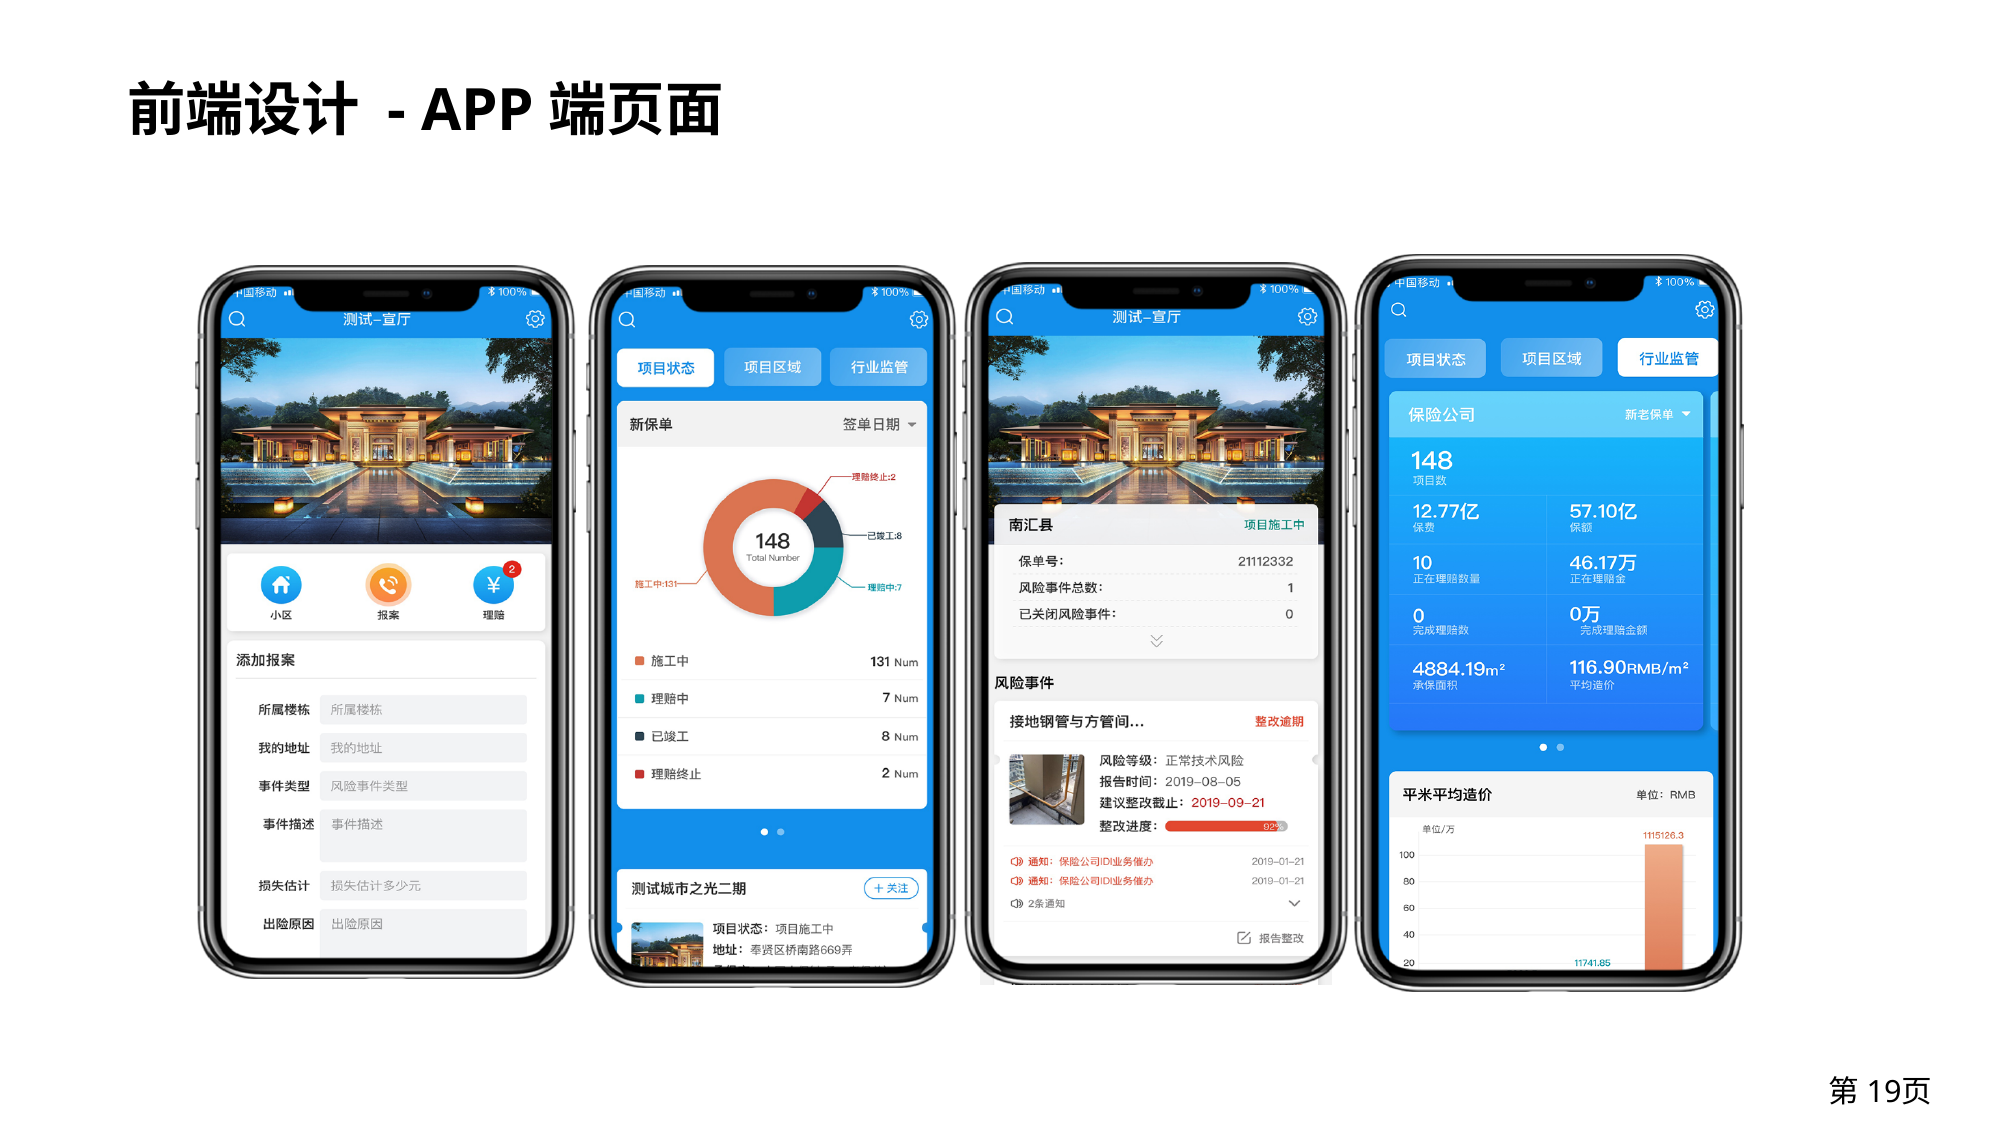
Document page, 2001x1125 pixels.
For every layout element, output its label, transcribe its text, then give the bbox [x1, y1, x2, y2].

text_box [195, 195, 1854, 1073]
title 前端设计 - APP端页面 [112, 59, 1901, 142]
